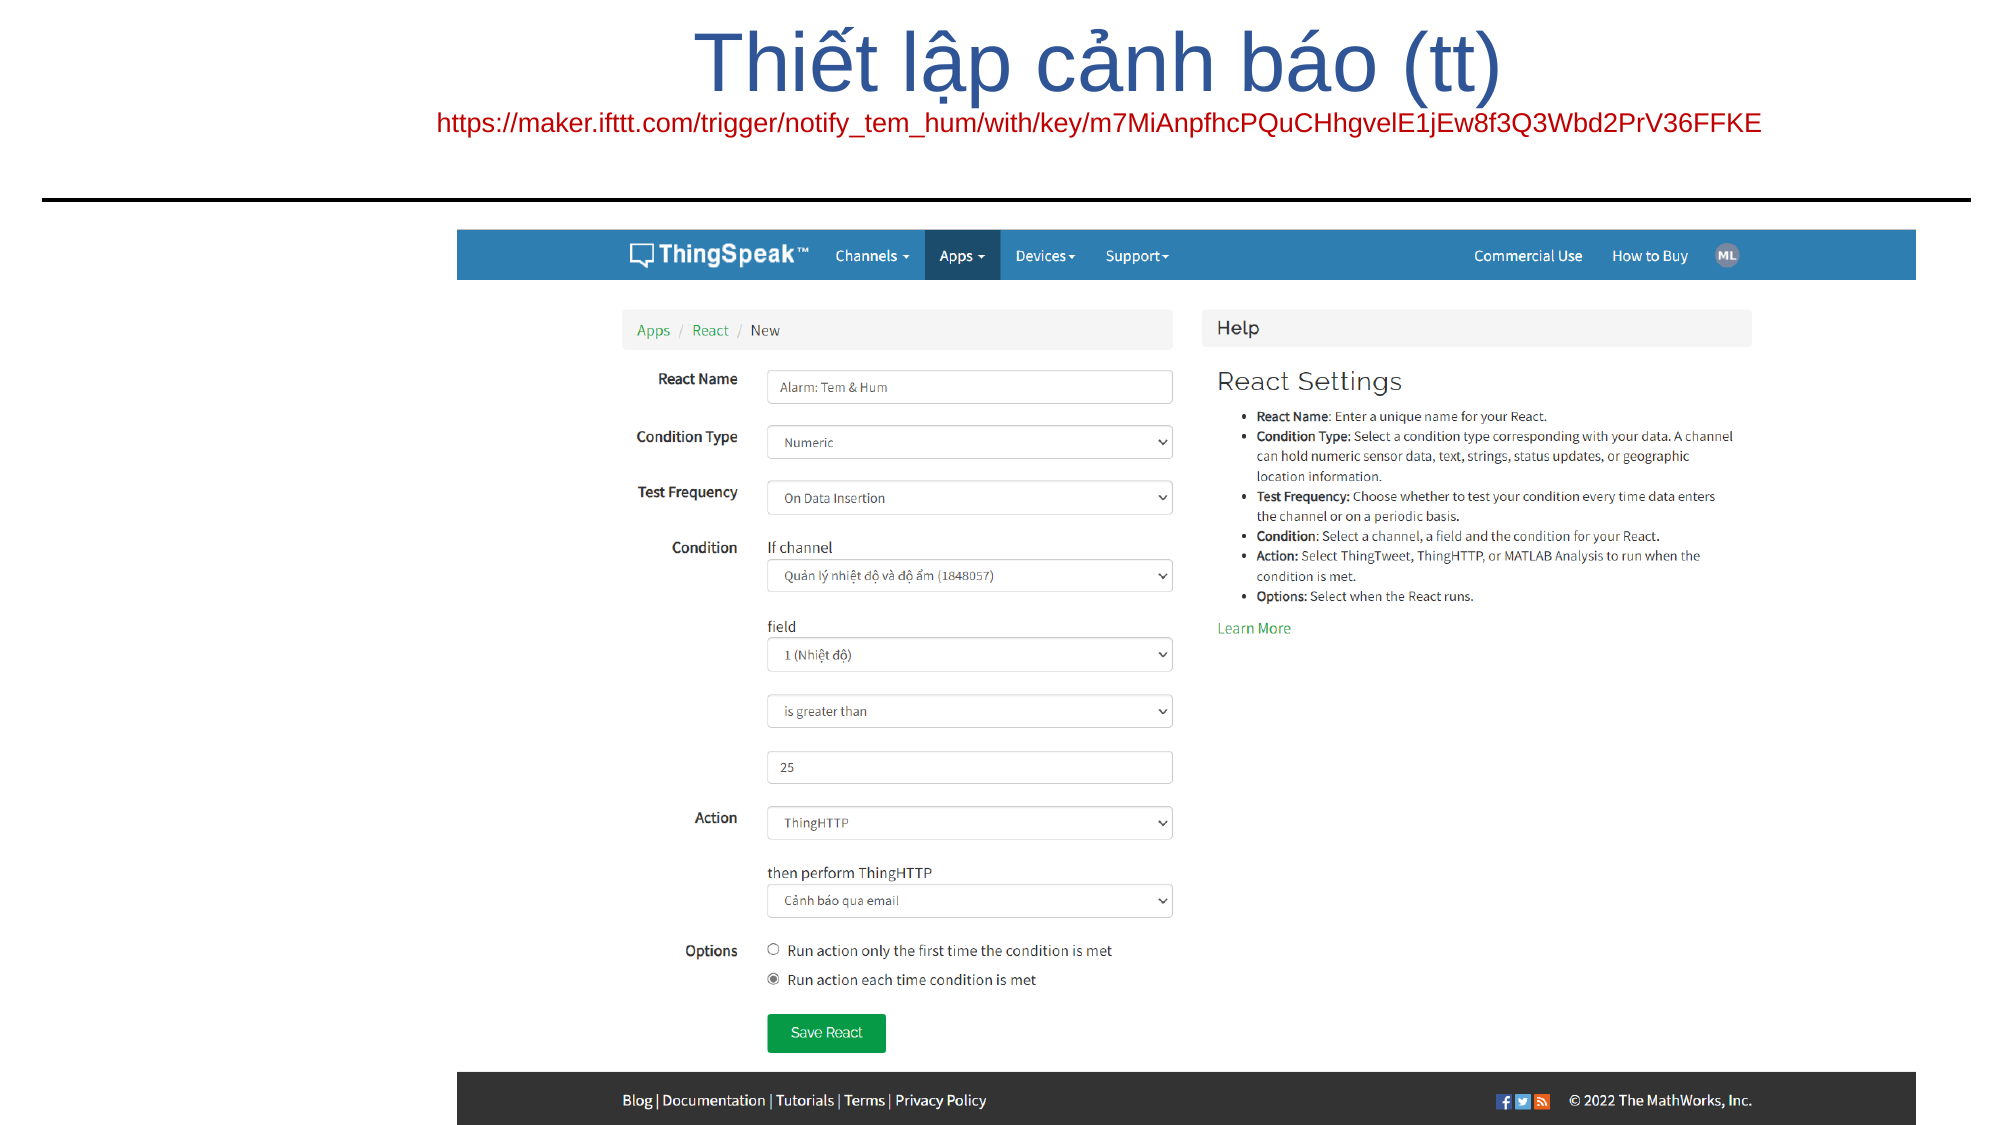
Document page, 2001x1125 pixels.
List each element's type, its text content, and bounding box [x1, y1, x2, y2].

title Thiết lập cảnh báo (tt) https://maker.ifttt.com/trigger/notify_tem_hum/with/key/m7MiAnpfhcPQuCHhgvelE1jEw8f3Q3Wbd2PrV36FFKE [249, 10, 1948, 148]
picture [457, 229, 1916, 1125]
